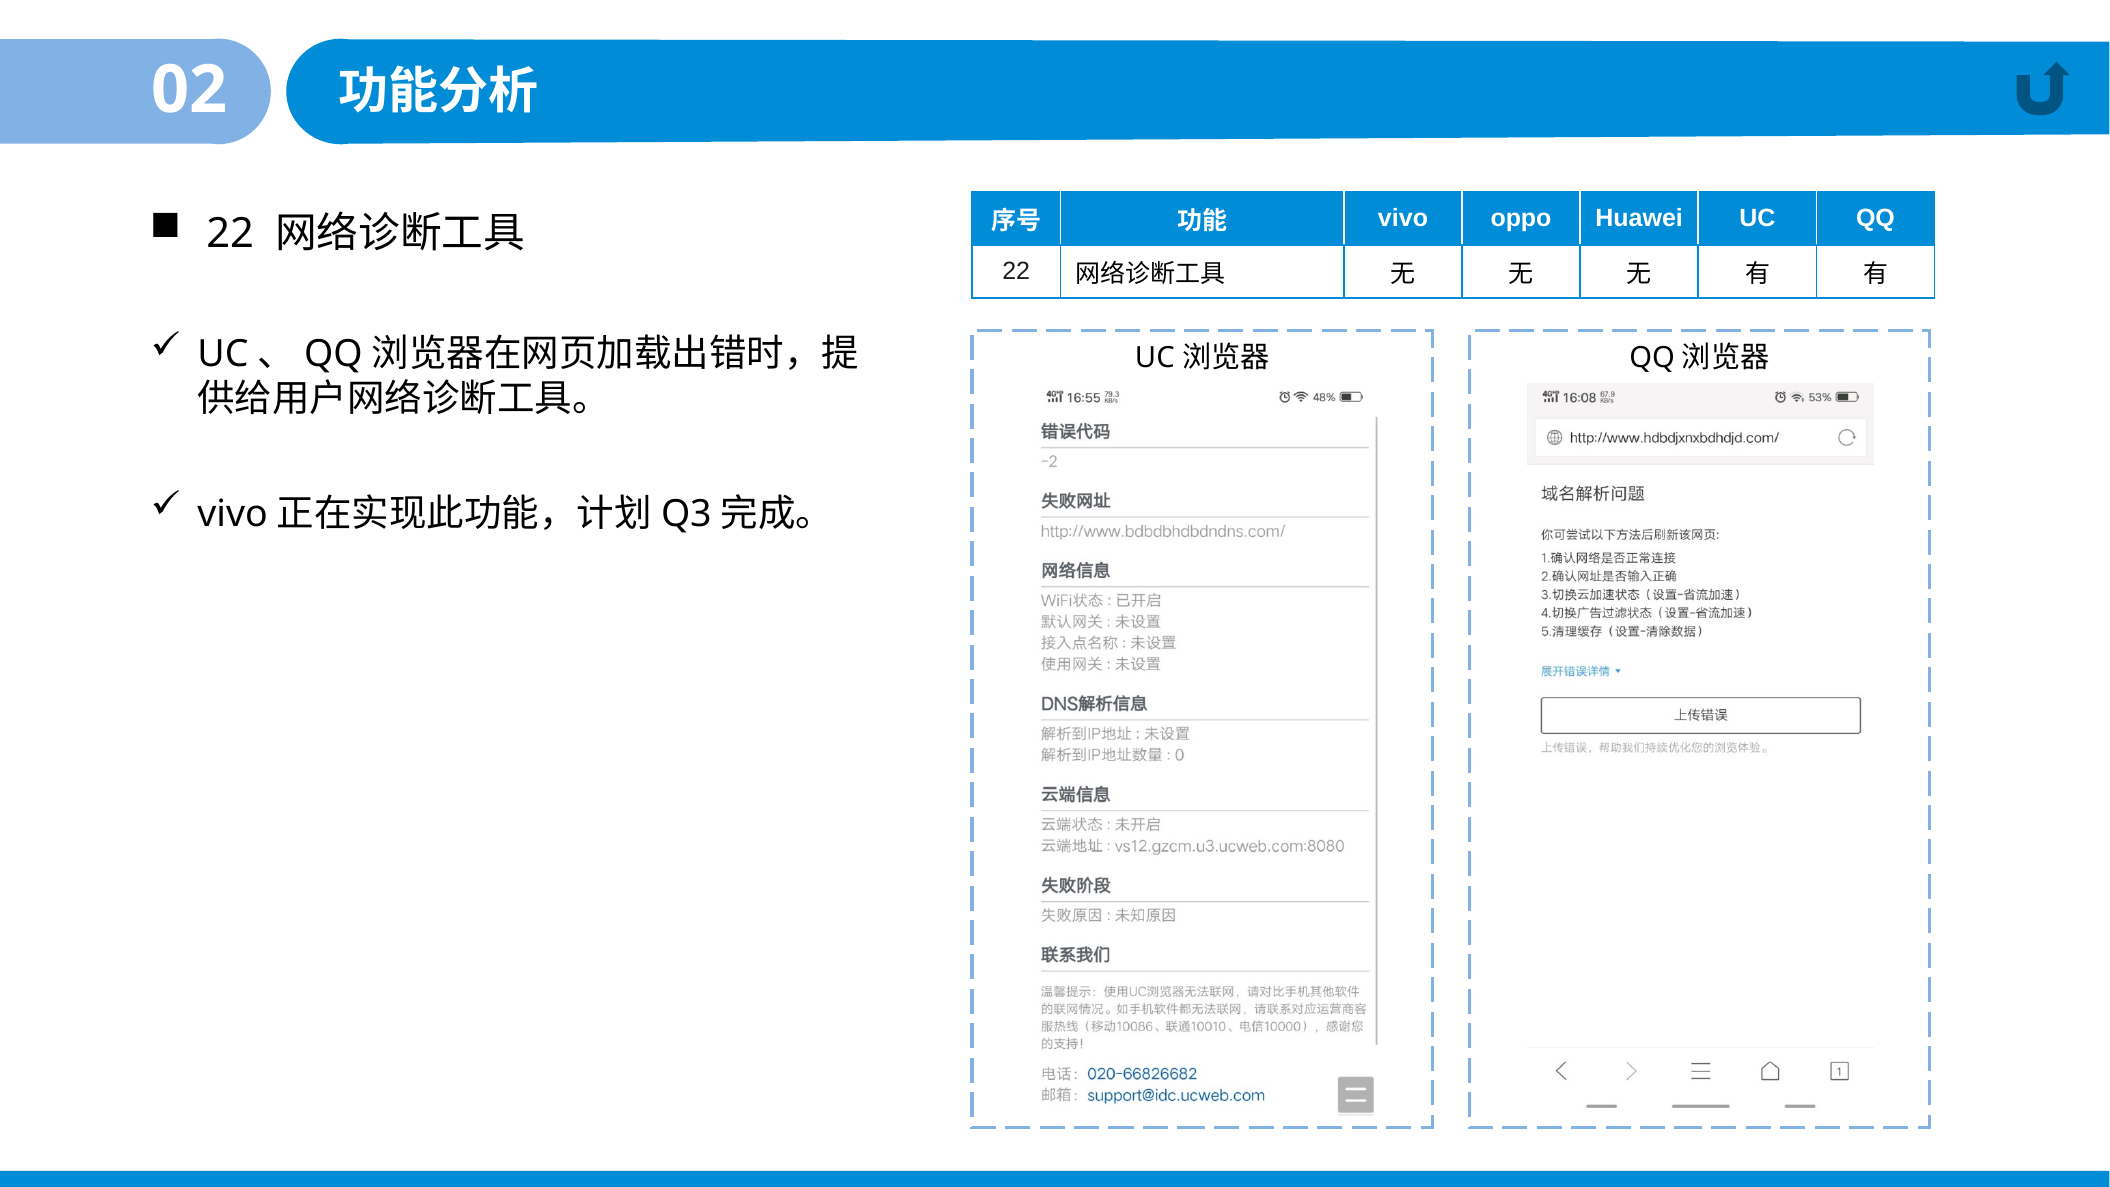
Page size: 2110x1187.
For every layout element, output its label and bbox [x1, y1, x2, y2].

text_box [0, 38, 2110, 1187]
text_box [972, 330, 1930, 1128]
